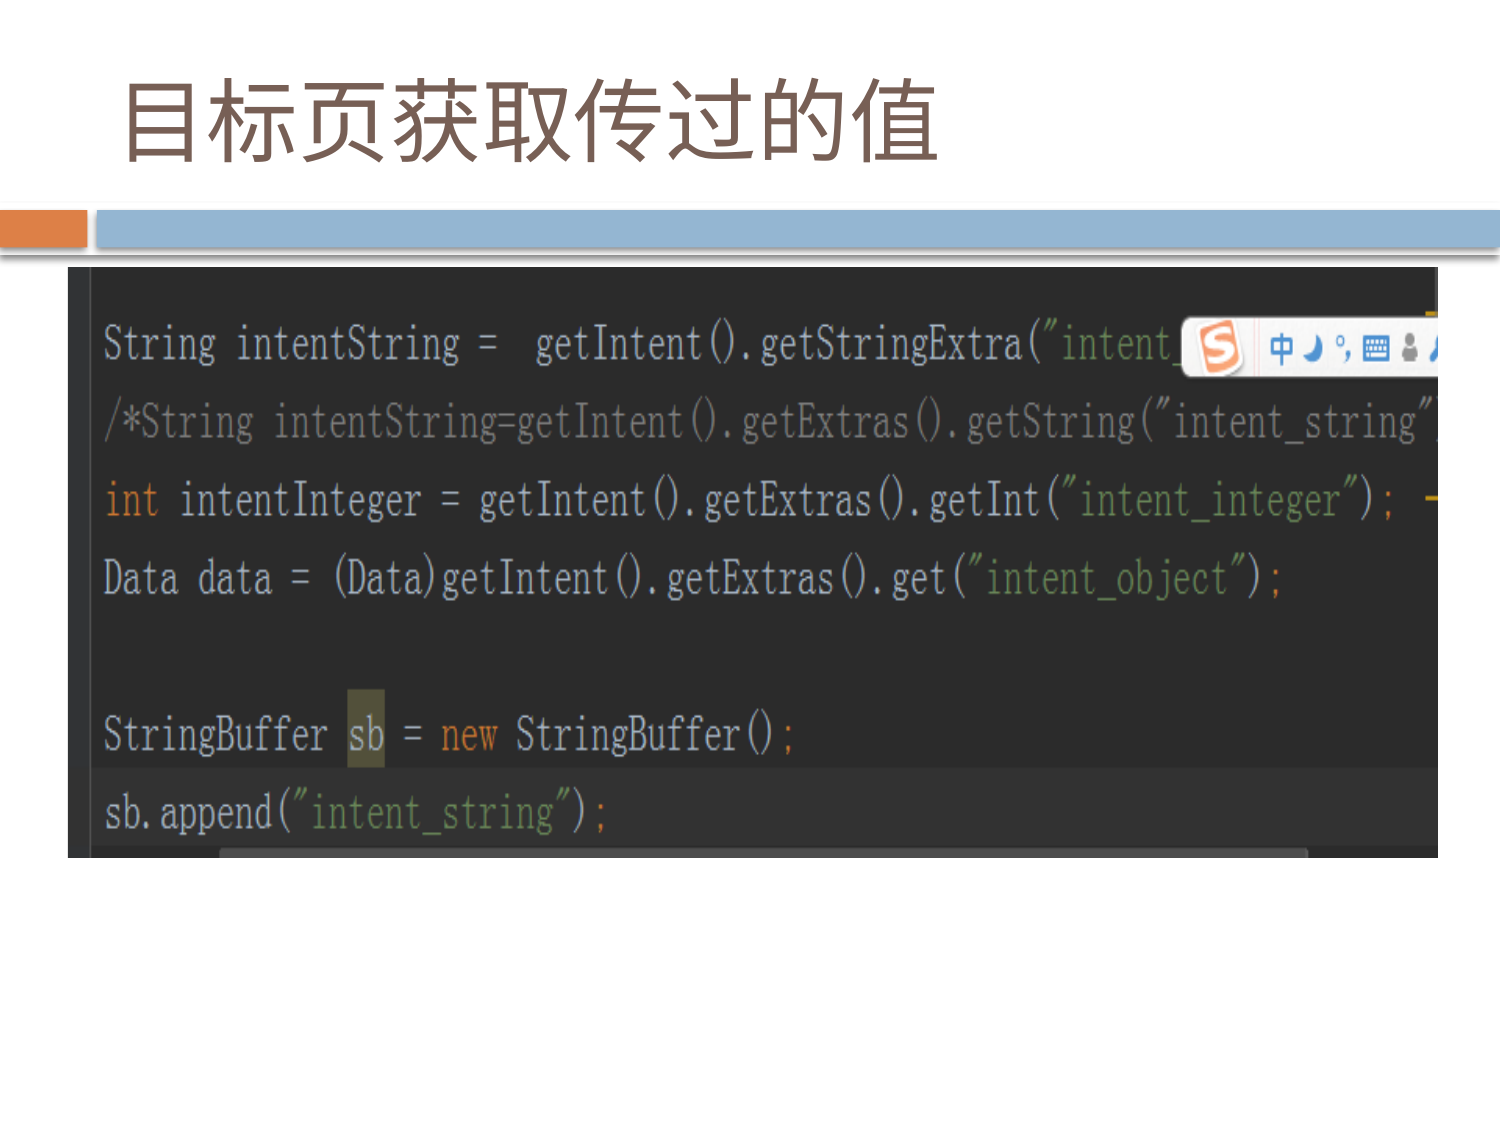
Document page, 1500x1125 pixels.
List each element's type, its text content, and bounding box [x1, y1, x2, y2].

picture [67, 266, 1439, 859]
title 目标页获取传过的值 [100, 37, 1438, 200]
